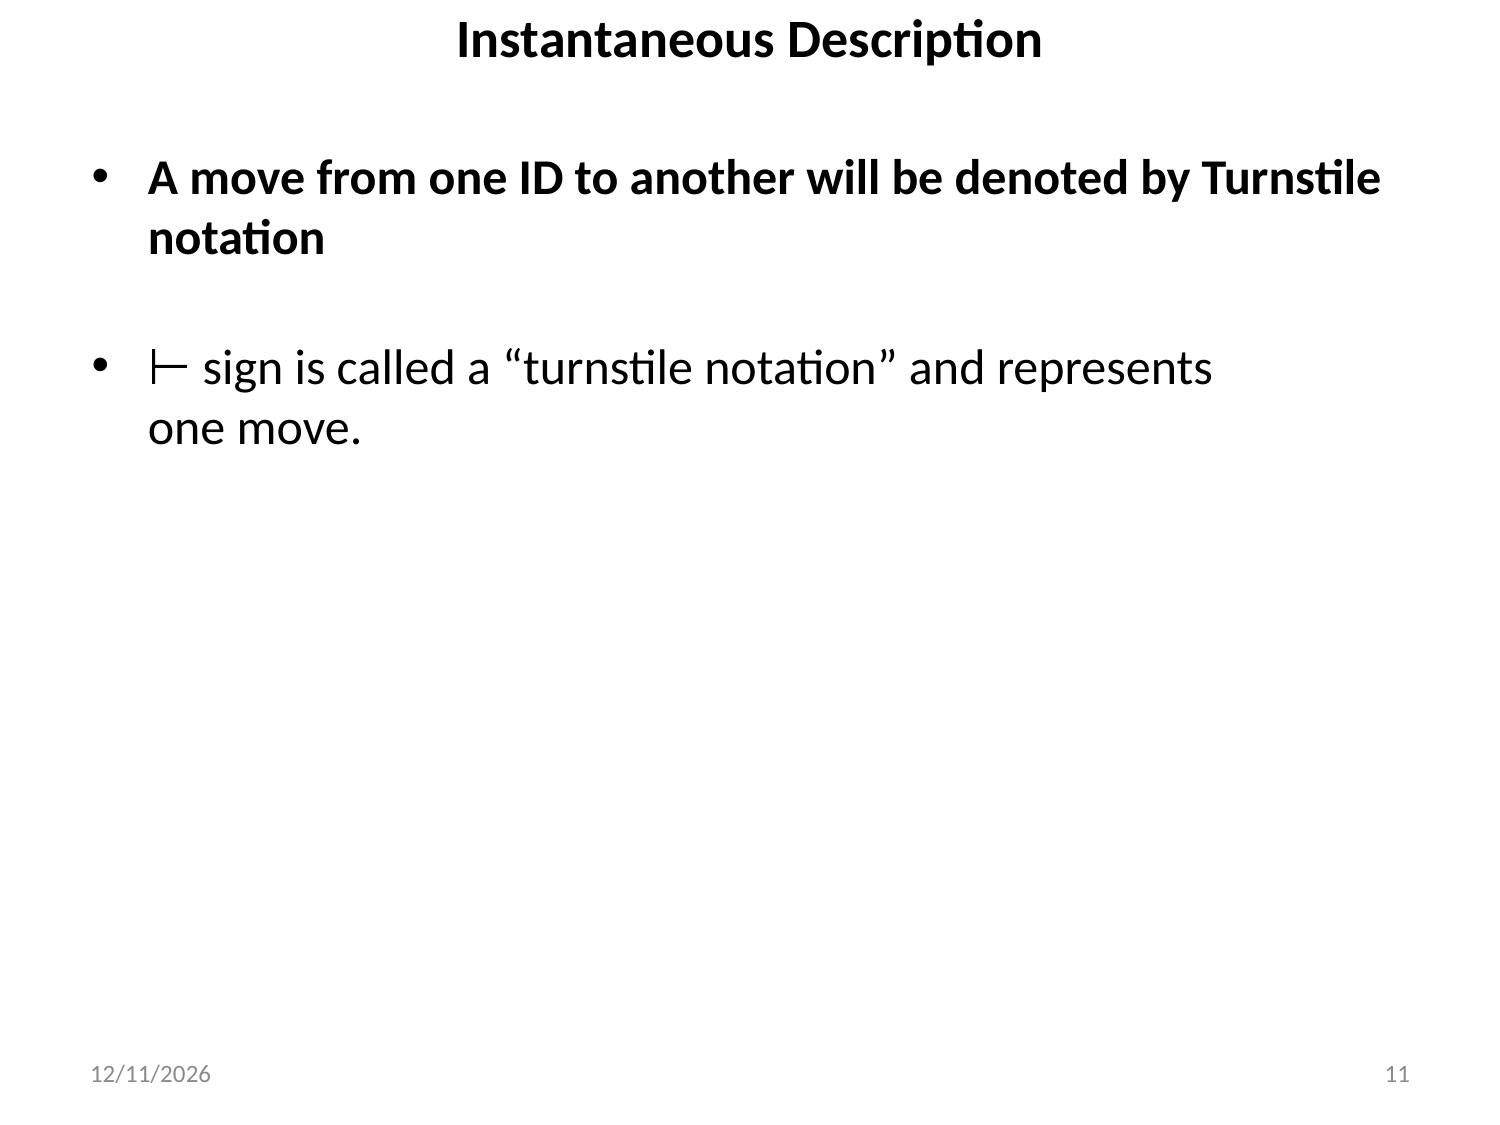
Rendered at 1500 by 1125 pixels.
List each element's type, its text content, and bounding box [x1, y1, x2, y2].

title Instantaneous Description [75, 0, 1425, 76]
slide_number 11 [1074, 1042, 1425, 1103]
list A move from one ID to another will be denoted by Turnstile notation ⊢ sign is called a “turnstile notation” and represents one move. [76, 137, 1427, 1071]
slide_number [75, 1042, 425, 1103]
